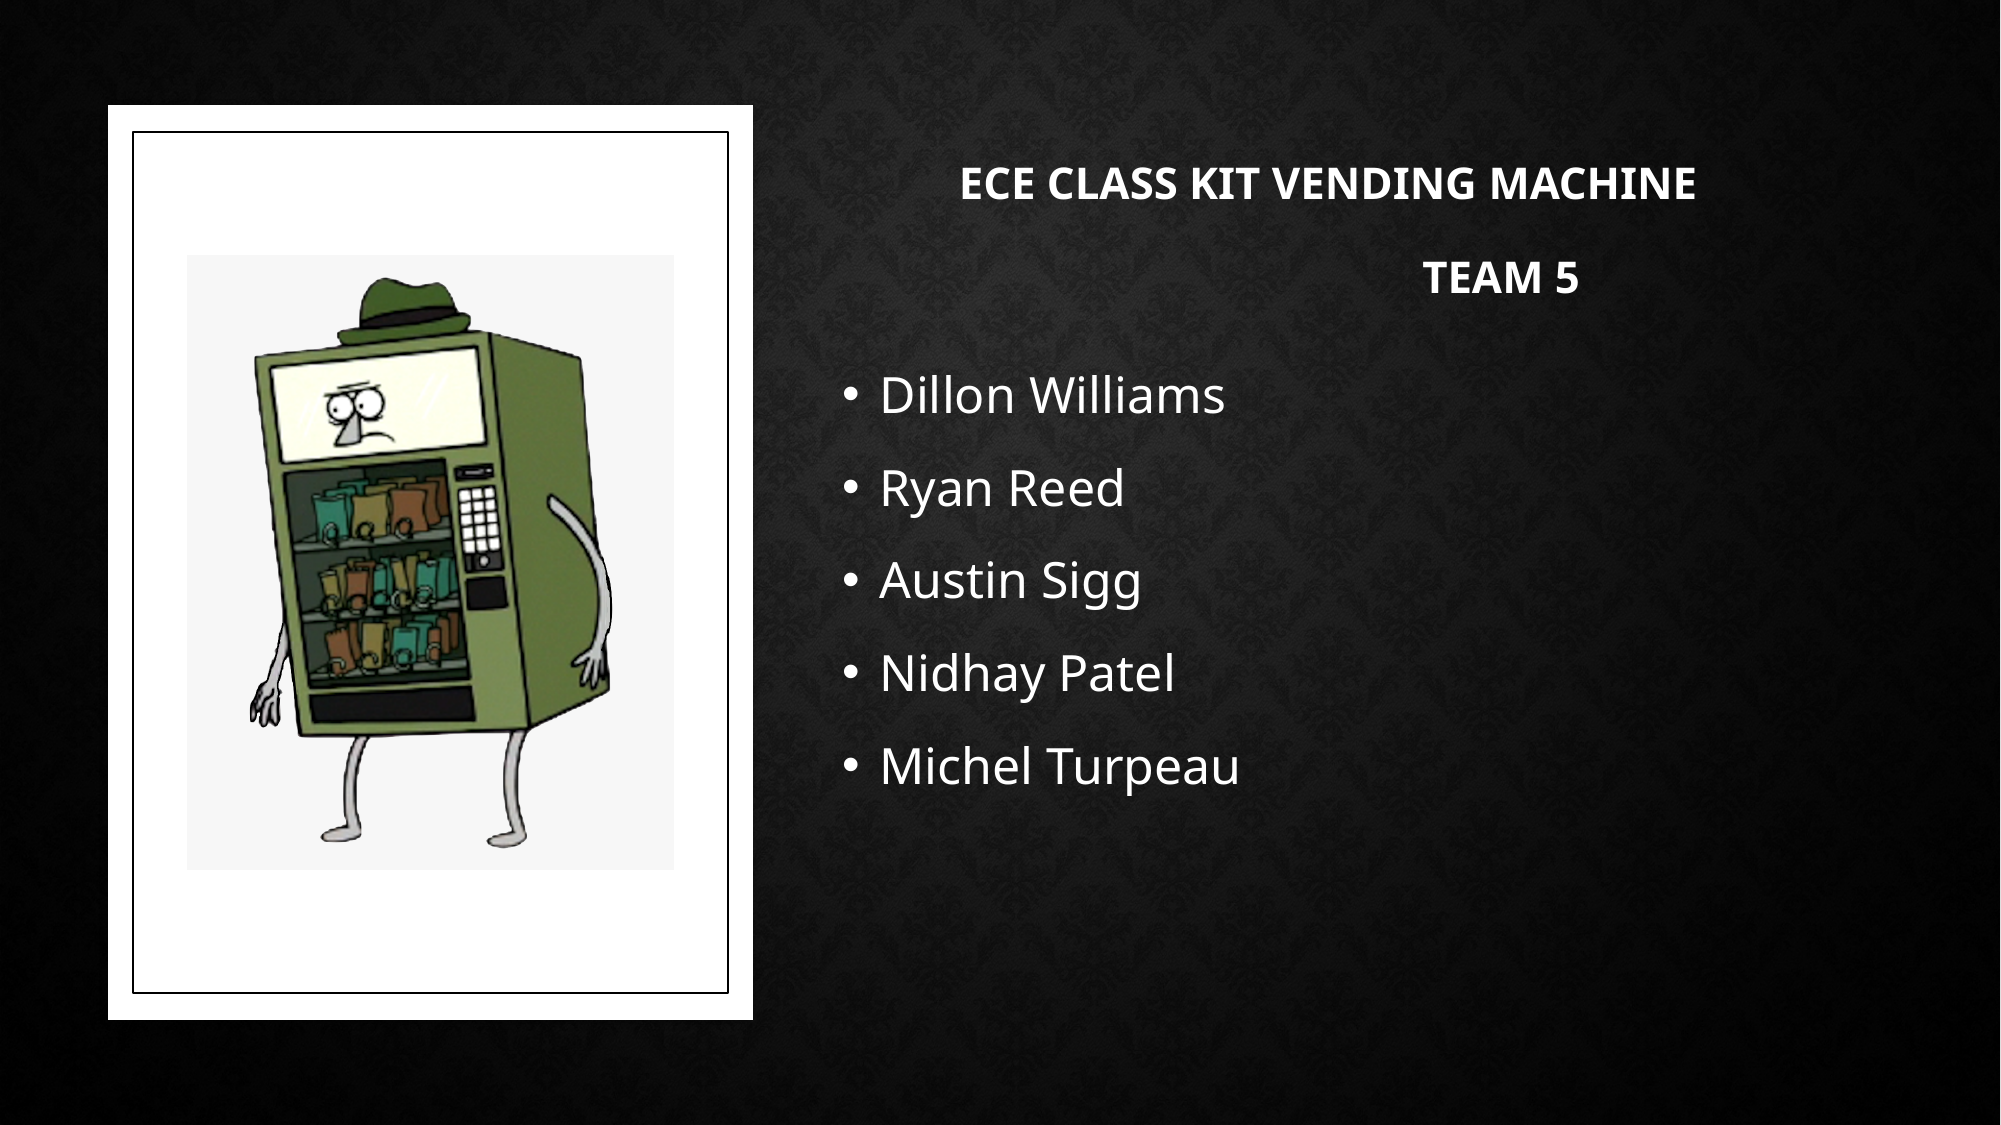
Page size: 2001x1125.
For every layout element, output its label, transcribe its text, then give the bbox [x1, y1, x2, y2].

subtitle Dillon Williams Ryan Reed Austin Sigg Nidhay Patel Michel Turpeau [808, 343, 1849, 950]
picture [186, 255, 675, 870]
text_box [132, 130, 729, 995]
text_box [122, 119, 739, 1006]
title ECE Class kit Vending machine Team 5 [808, 99, 1849, 318]
